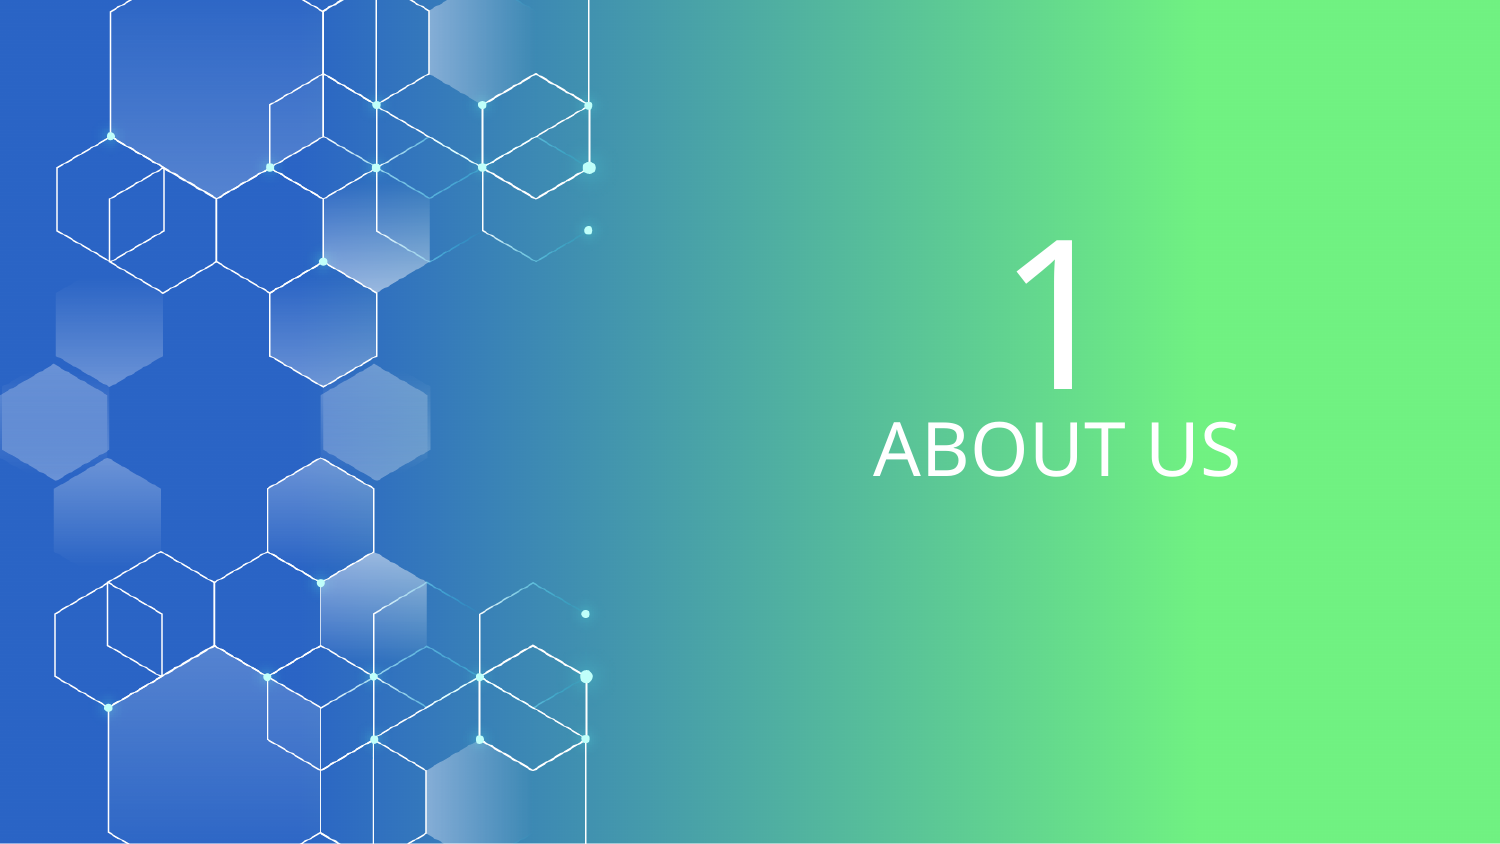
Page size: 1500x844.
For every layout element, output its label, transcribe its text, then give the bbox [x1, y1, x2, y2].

title ABOUT US [704, 397, 1411, 494]
picture [0, 0, 1500, 844]
title 1 [704, 216, 1411, 397]
